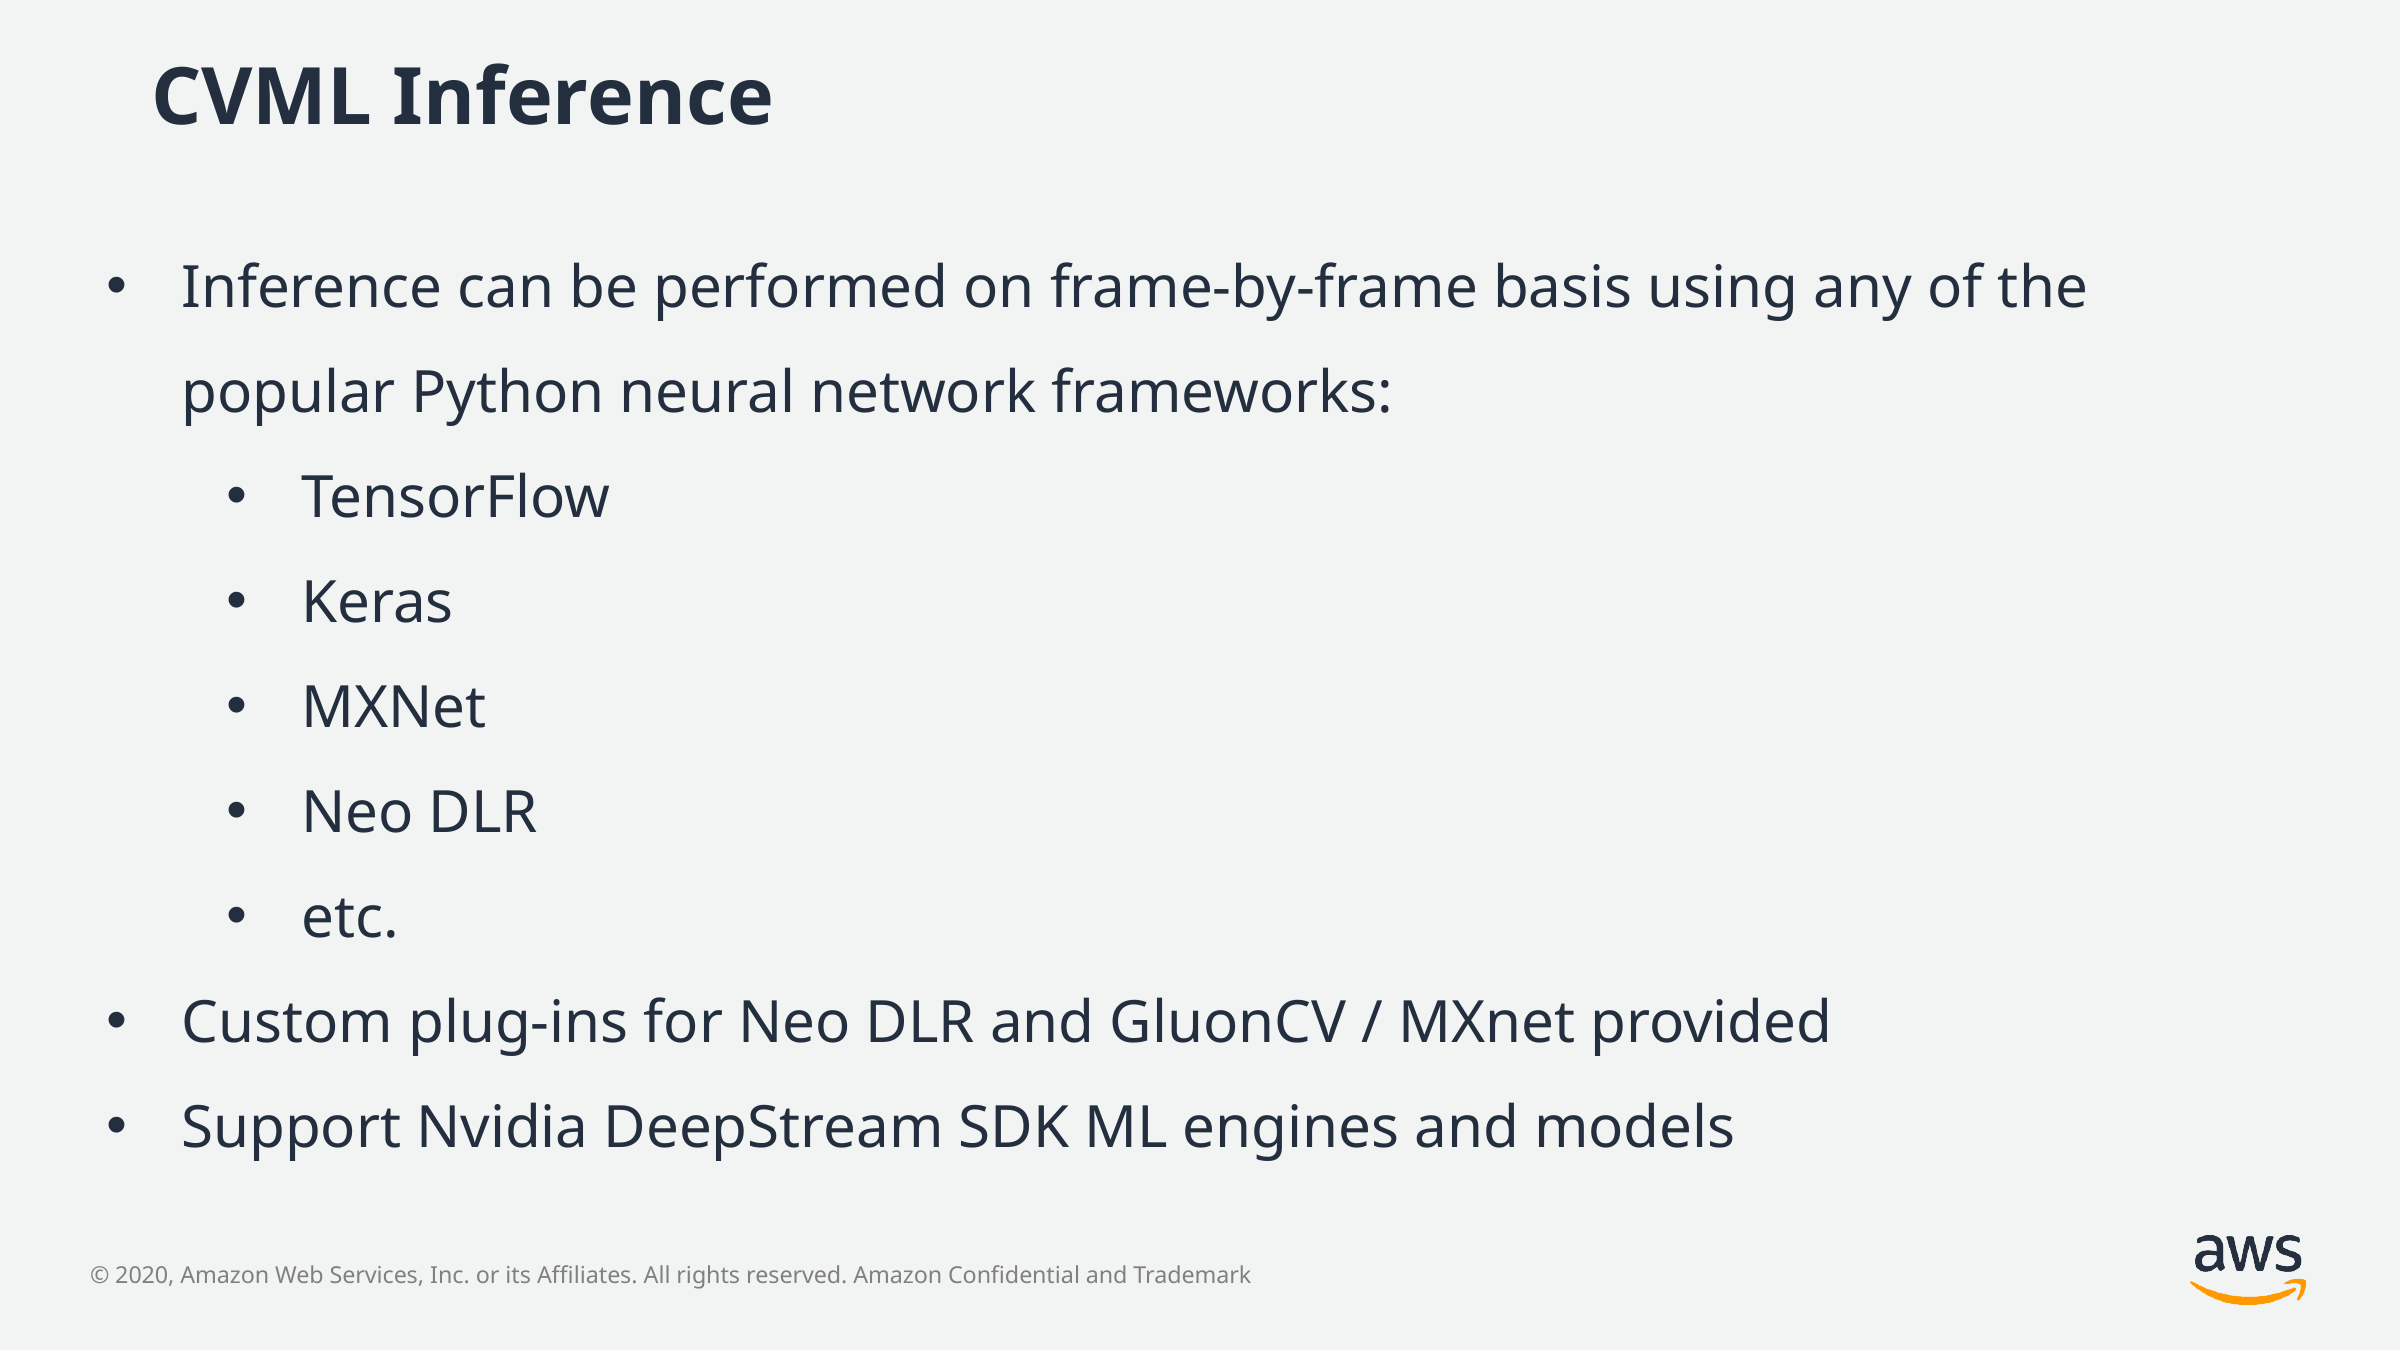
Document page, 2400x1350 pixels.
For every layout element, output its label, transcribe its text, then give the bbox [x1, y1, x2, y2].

text_box Inference can be performed on frame-by-frame basis using any of the popular Python neural network frameworks: TensorFlow Keras MXNet Neo DLR etc. Custom plug-ins for Neo DLR and GluonCV / MXnet provided Support Nvidia DeepStream SDK ML engines and models [91, 207, 2162, 1167]
picture [2190, 1235, 2306, 1305]
title CVML Inference [136, 38, 2307, 182]
